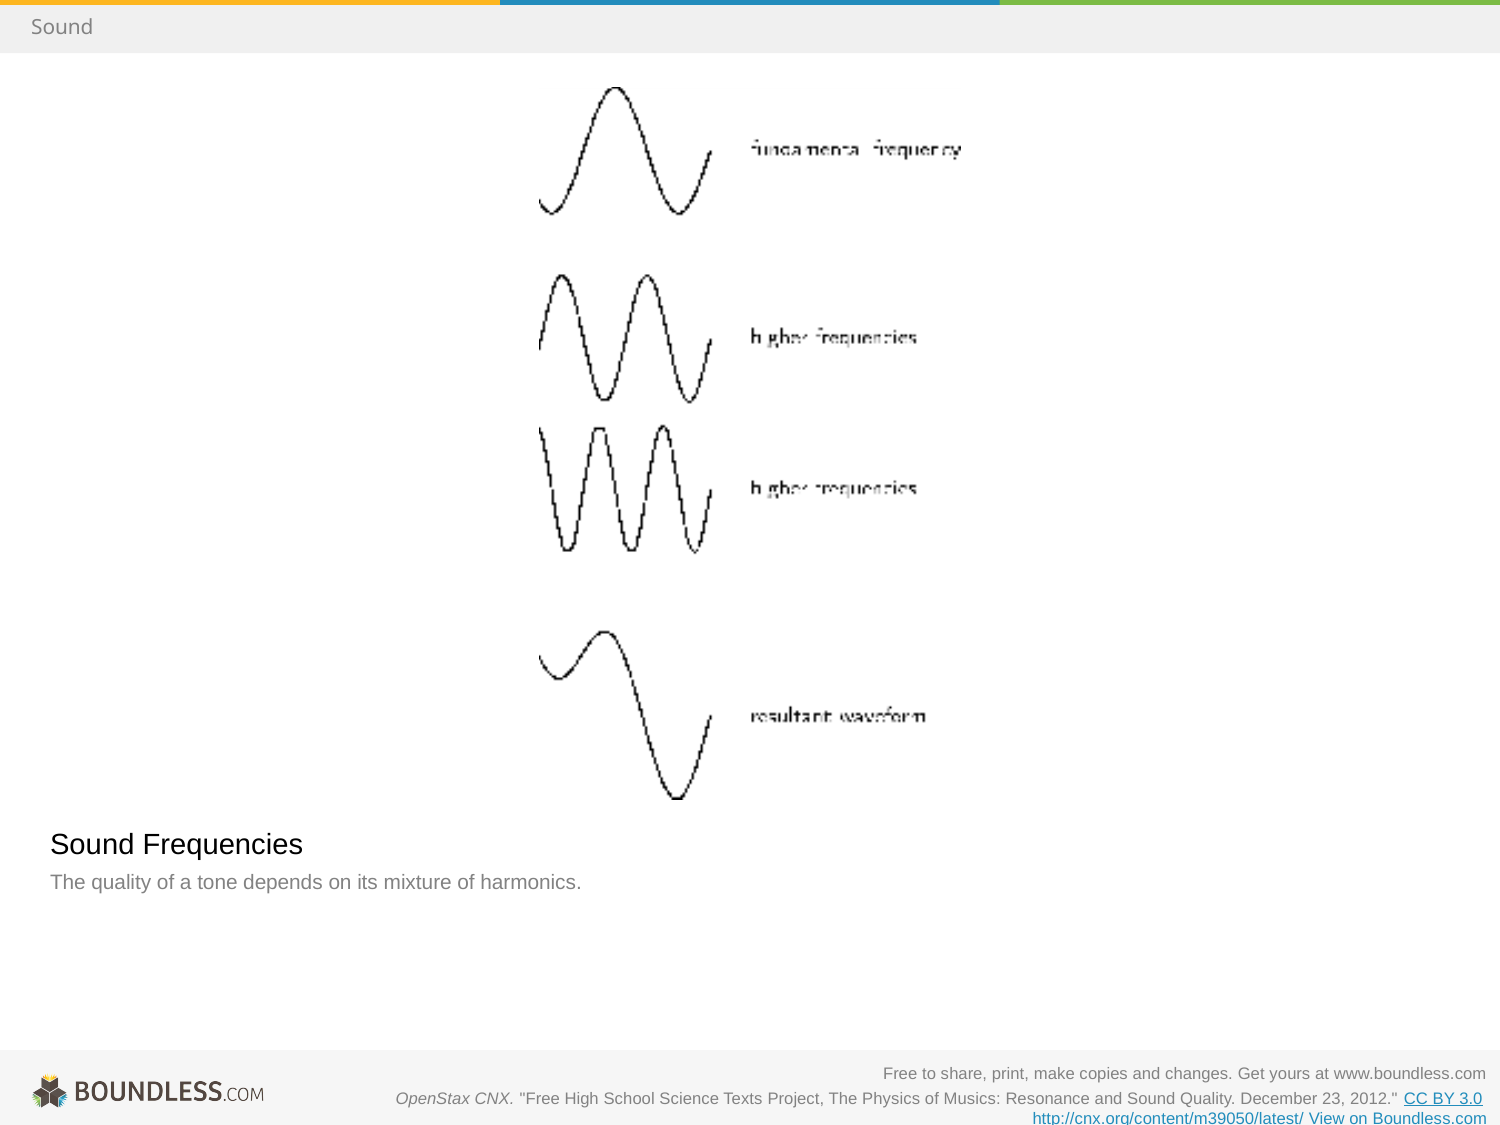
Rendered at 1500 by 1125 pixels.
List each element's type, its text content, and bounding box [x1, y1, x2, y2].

picture [539, 87, 961, 801]
text_box Sound [31, 13, 1475, 38]
text_box Free to share, print, make copies and changes. Get yours at www.boundless.com [649, 1062, 1488, 1087]
list Sound Frequencies The quality of a tone depends on its mixture of harmonics. [50, 825, 1450, 1038]
picture [30, 1072, 265, 1109]
text_box [0, 1050, 1500, 1125]
text_box [0, 2, 1500, 54]
text_box OpenStax CNX. "Free High School Science Texts Project, The Physics of Musics: Resonance and Sound Quality. December 23, 2012." CC BY 3.0 http://cnx.org/content/m39050/latest/ View on Boundless.com [274, 1087, 1488, 1125]
